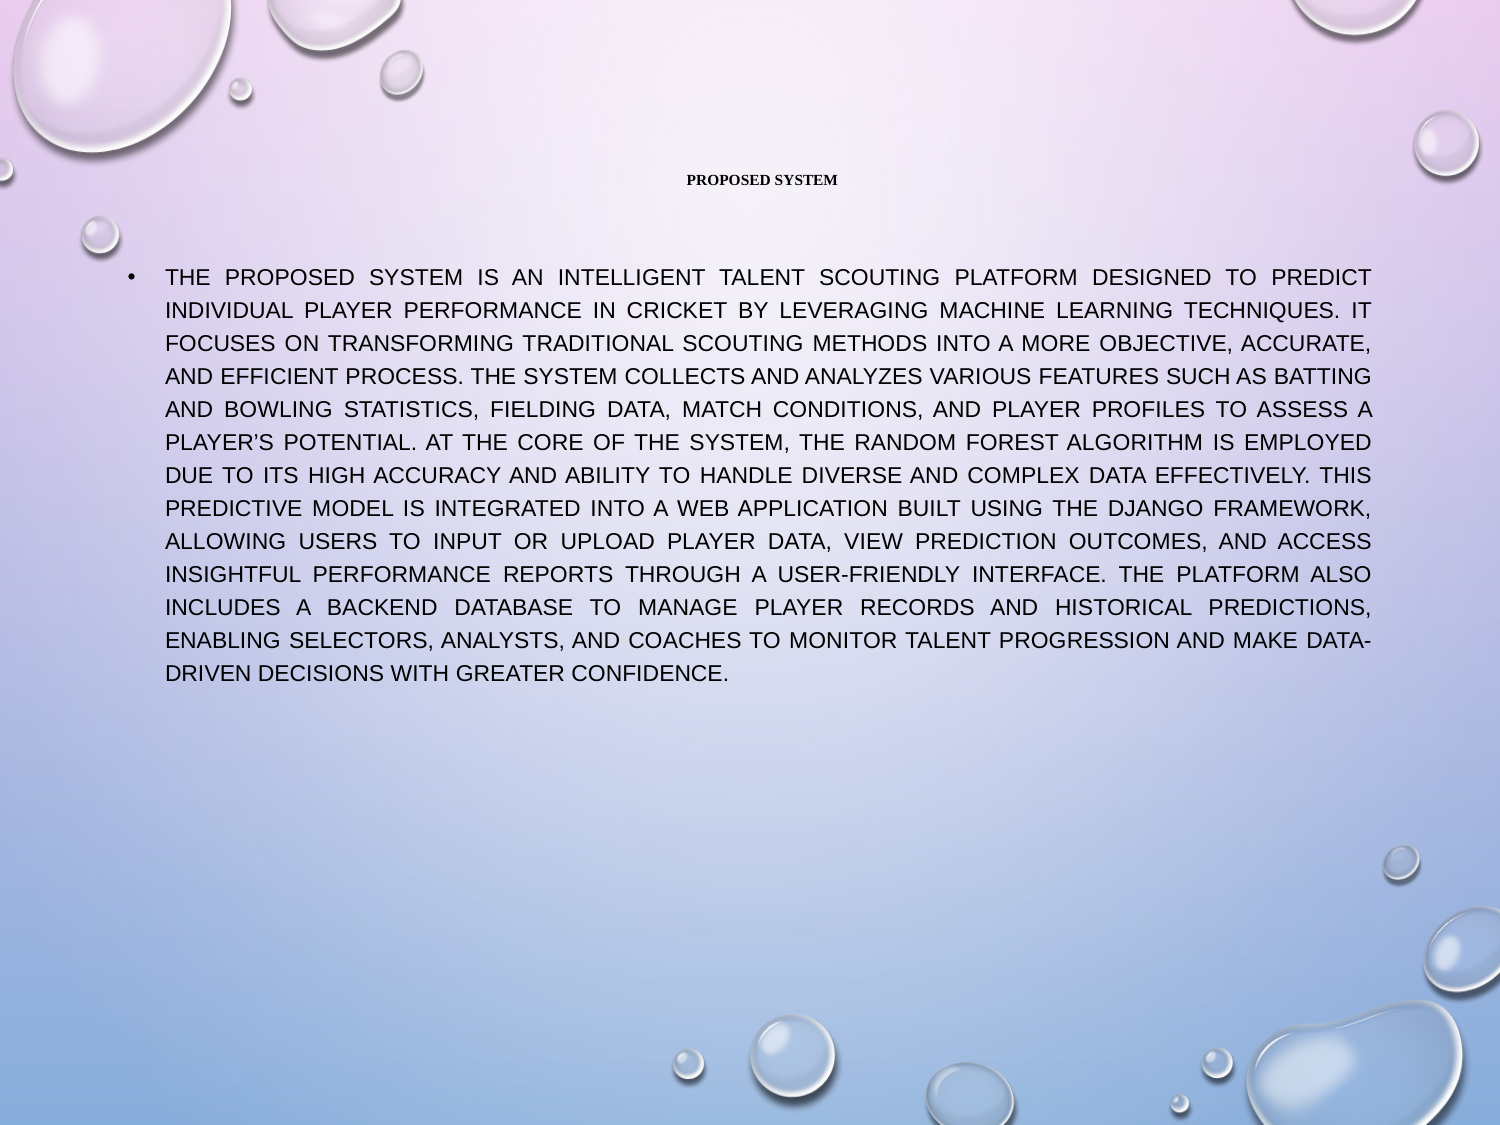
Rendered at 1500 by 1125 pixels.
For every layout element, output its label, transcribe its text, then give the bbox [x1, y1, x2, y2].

picture [0, 0, 1500, 1125]
list The proposed system is an intelligent talent scouting platform designed to predict individual player performance in cricket by leveraging machine learning techniques. It focuses on transforming traditional scouting methods into a more objective, accurate, and efficient process. The system collects and analyzes various features such as batting and bowling statistics, fielding data, match conditions, and player profiles to assess a player’s potential. At the core of the system, the Random Forest algorithm is employed due to its high accuracy and ability to handle diverse and complex data effectively. This predictive model is integrated into a web application built using the Django framework, allowing users to input or upload player data, view prediction outcomes, and access insightful performance reports through a user-friendly interface. The platform also includes a backend database to manage player records and historical predictions, enabling selectors, analysts, and coaches to monitor talent progression and make data-driven decisions with greater confidence. [112, 249, 1388, 812]
title PROPOSED SYSTEM [137, 149, 1388, 213]
